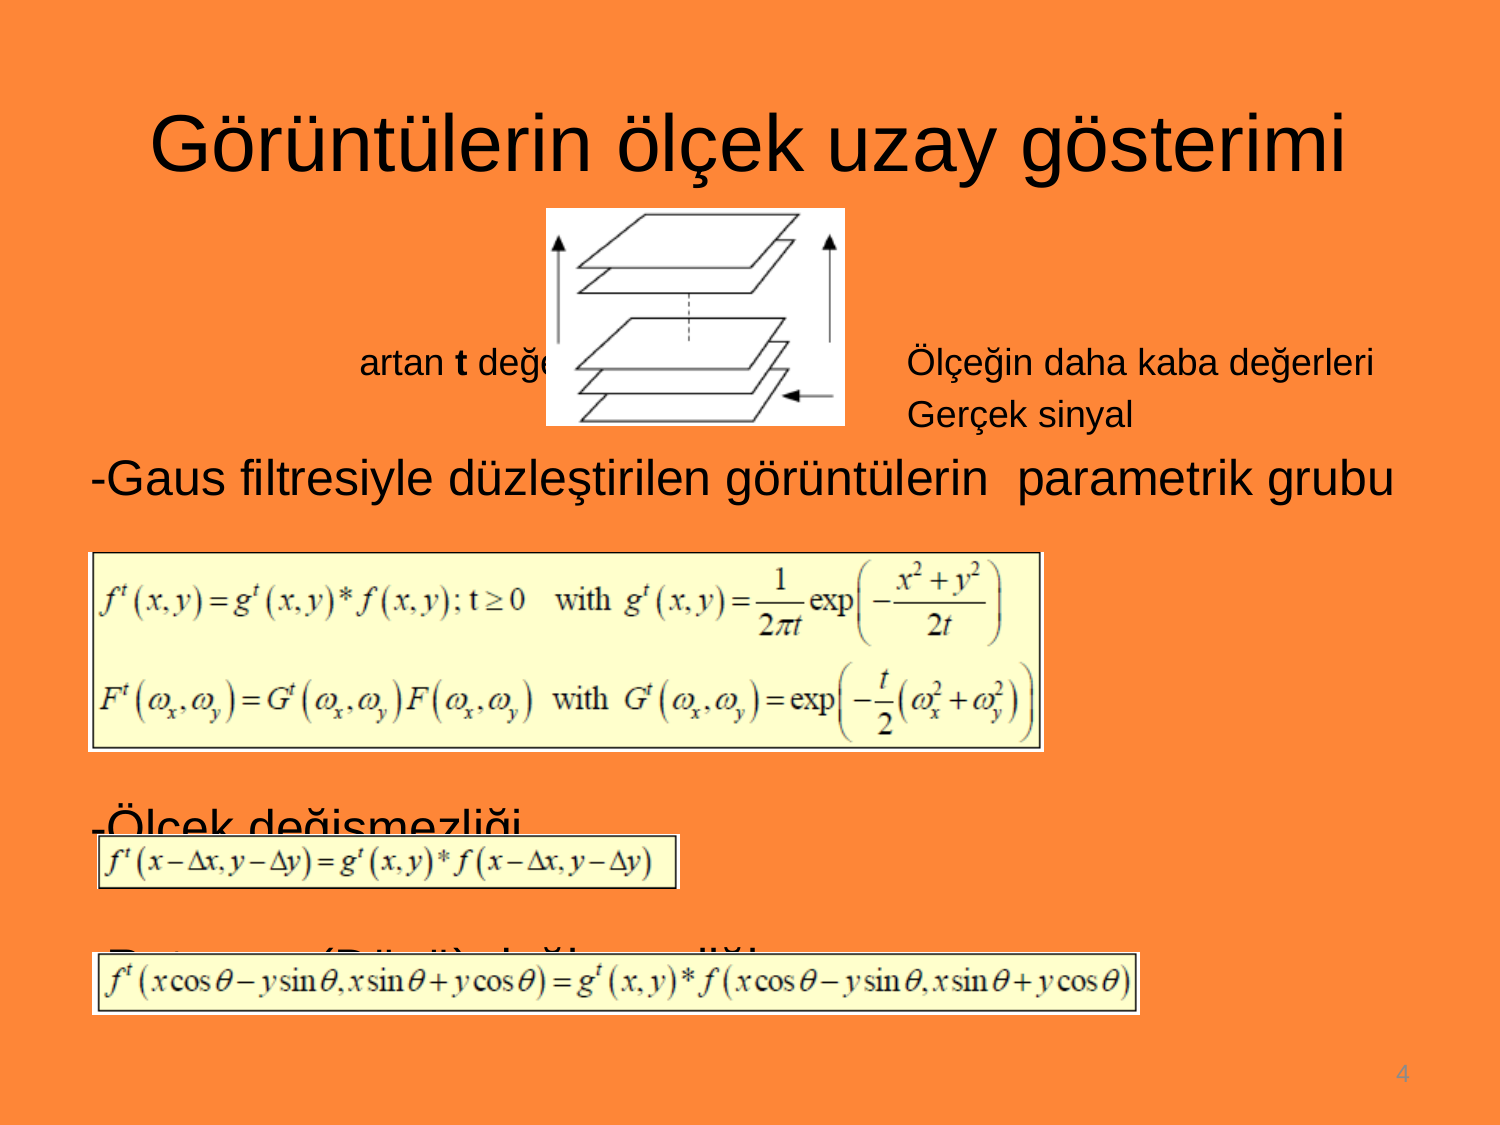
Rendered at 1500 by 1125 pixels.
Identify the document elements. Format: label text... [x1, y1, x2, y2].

title Görüntülerin ölçek uzay gösterimi [75, 45, 1425, 233]
picture [88, 552, 1044, 752]
slide_number 4 [1074, 1042, 1425, 1103]
picture [545, 207, 845, 426]
picture [97, 833, 680, 890]
picture [92, 951, 1141, 1015]
list artan t değeri Ölçeğin daha kaba değerleri Gerçek sinyal -Gaus filtresiyle düzleştirilen görüntülerin parametrik grubu -Ölçek değişmezliği -Rotasyon(Dönü) değişmezliği [75, 262, 1425, 1005]
